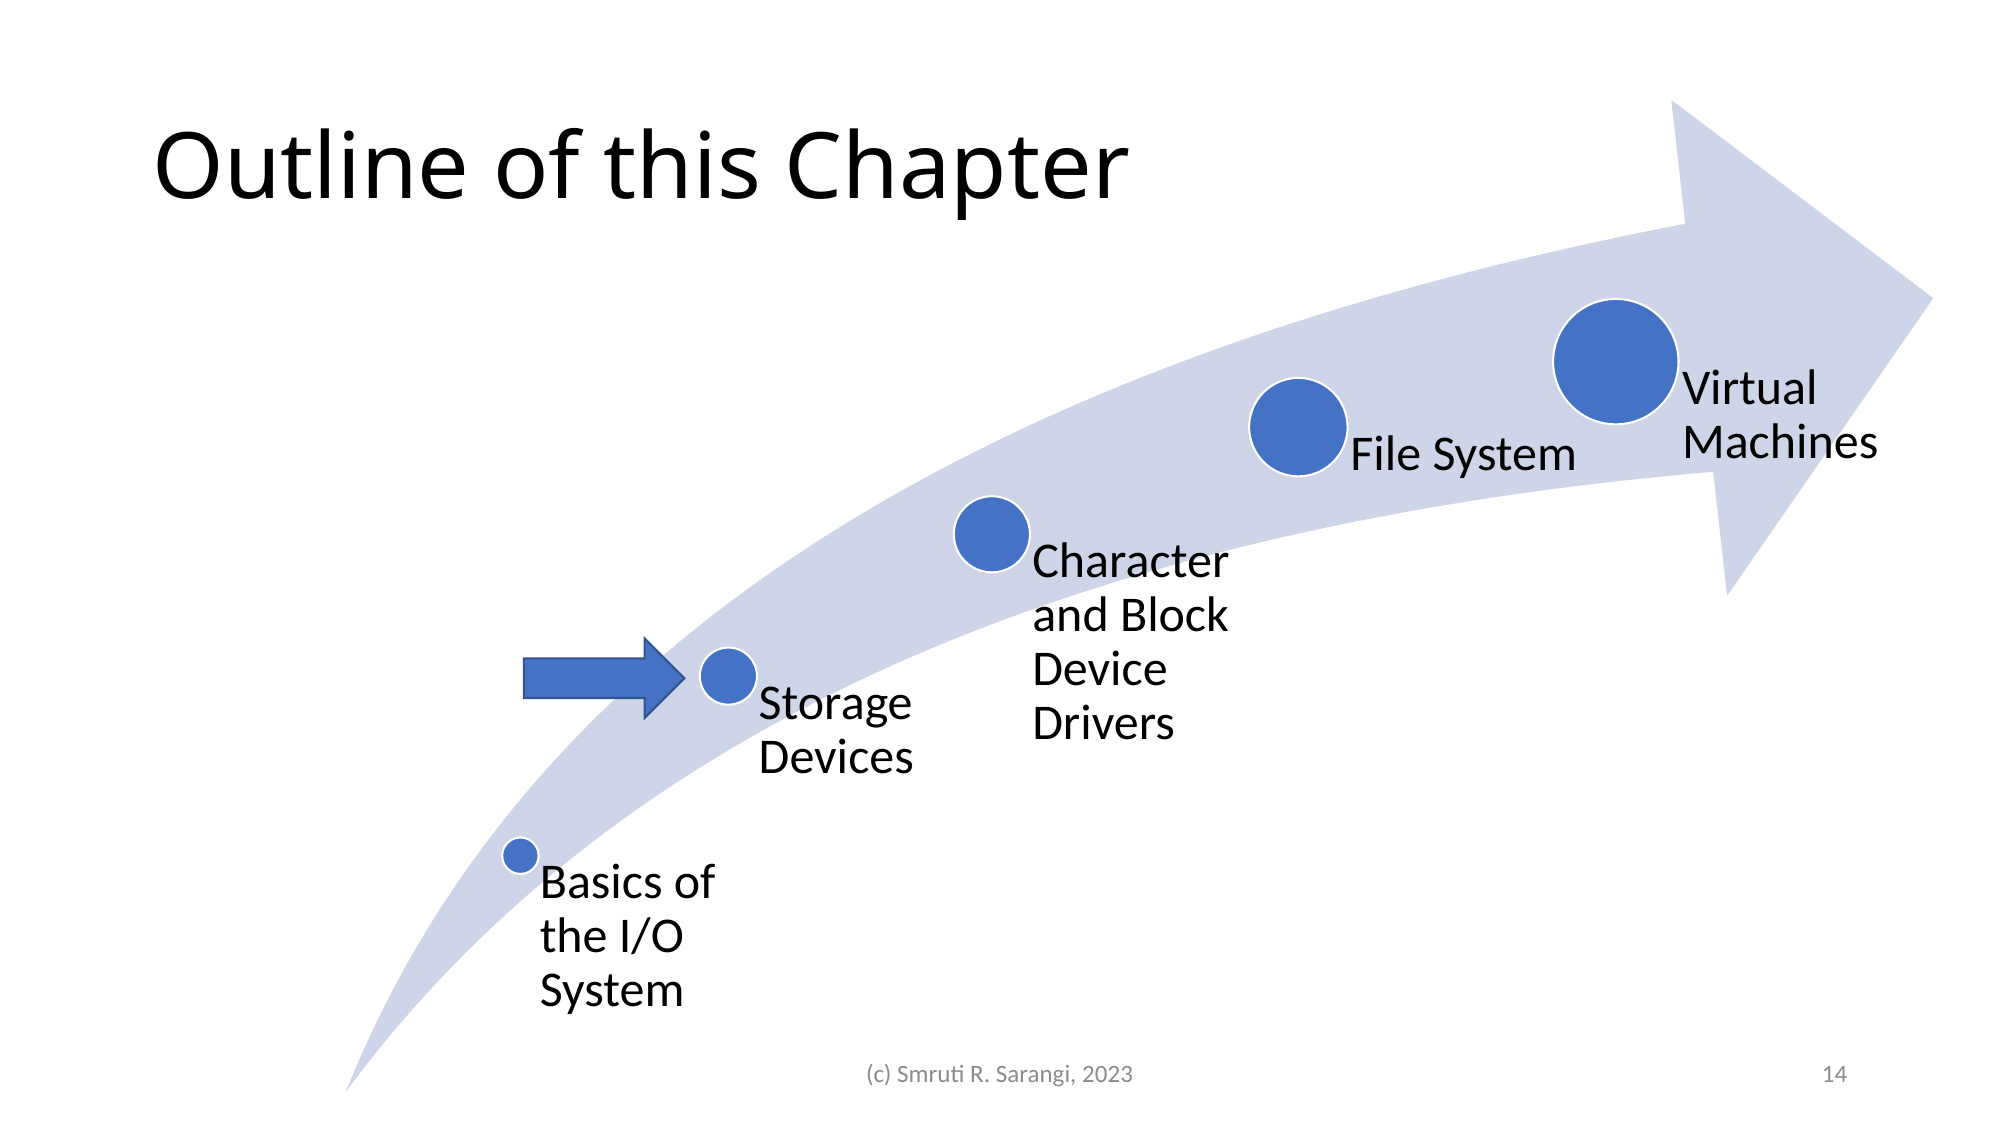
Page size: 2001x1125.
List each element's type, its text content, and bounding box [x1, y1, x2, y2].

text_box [345, 85, 1934, 1107]
title Outline of this Chapter [137, 59, 1863, 278]
